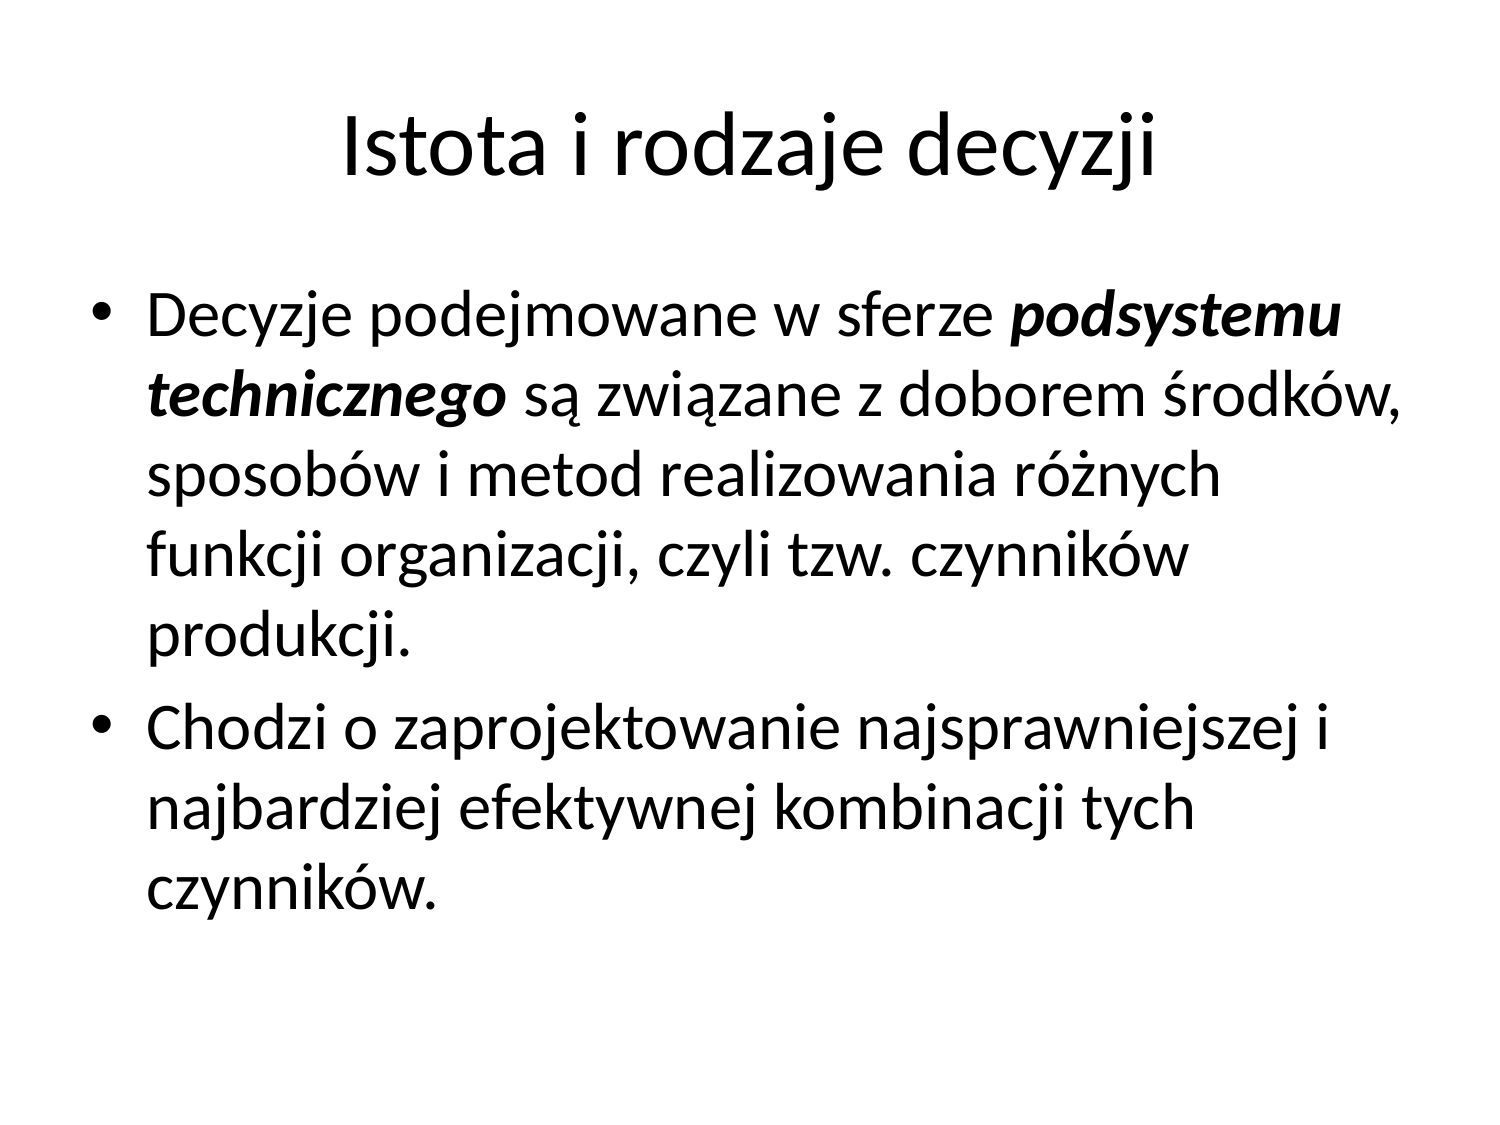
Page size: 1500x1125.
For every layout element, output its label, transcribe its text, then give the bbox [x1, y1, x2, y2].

title Istota i rodzaje decyzji [74, 44, 1426, 233]
list Decyzje podejmowane w sferze podsystemu technicznego są związane z doborem środków, sposobów i metod realizowania różnych funkcji organizacji, czyli tzw. czynników produkcji. Chodzi o zaprojektowanie najsprawniejszej i najbardziej efektywnej kombinacji tych czynników. [74, 262, 1426, 1006]
